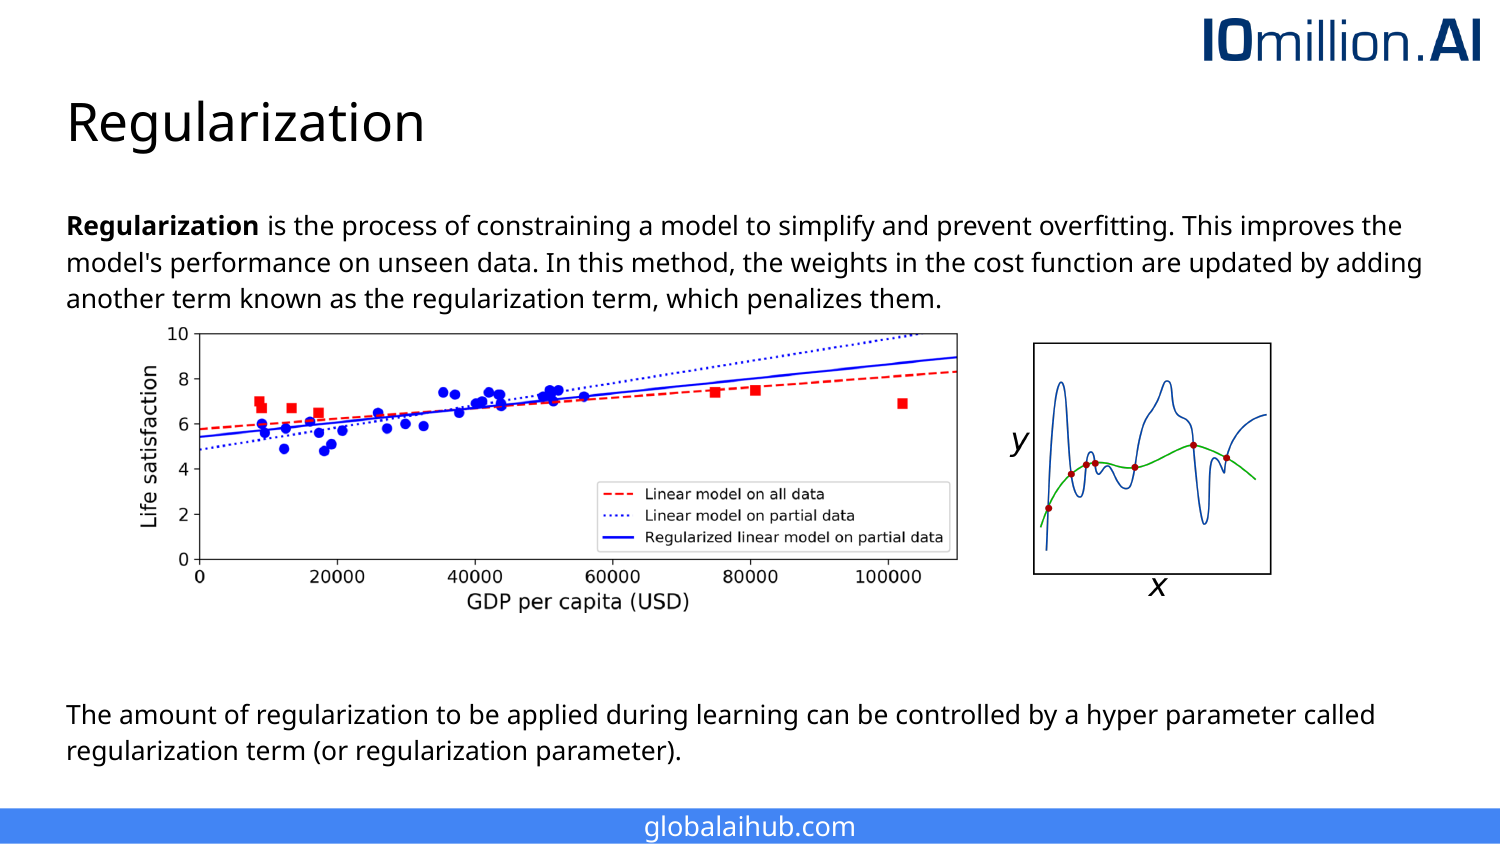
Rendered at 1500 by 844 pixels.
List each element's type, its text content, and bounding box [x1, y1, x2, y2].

picture [1204, 18, 1480, 61]
title Regularization [51, 72, 1449, 167]
list Regularization is the process of constraining a model to simplify and prevent overfitting. This improves the model's performance on unseen data. In this method, the weights in the cost function are updated by adding another term known as the regularization term, which penalizes them. The amount of regularization to be applied during learning can be controlled by a hyper parameter called regularization term (or regularization parameter). [51, 189, 1449, 784]
picture [120, 317, 1286, 615]
